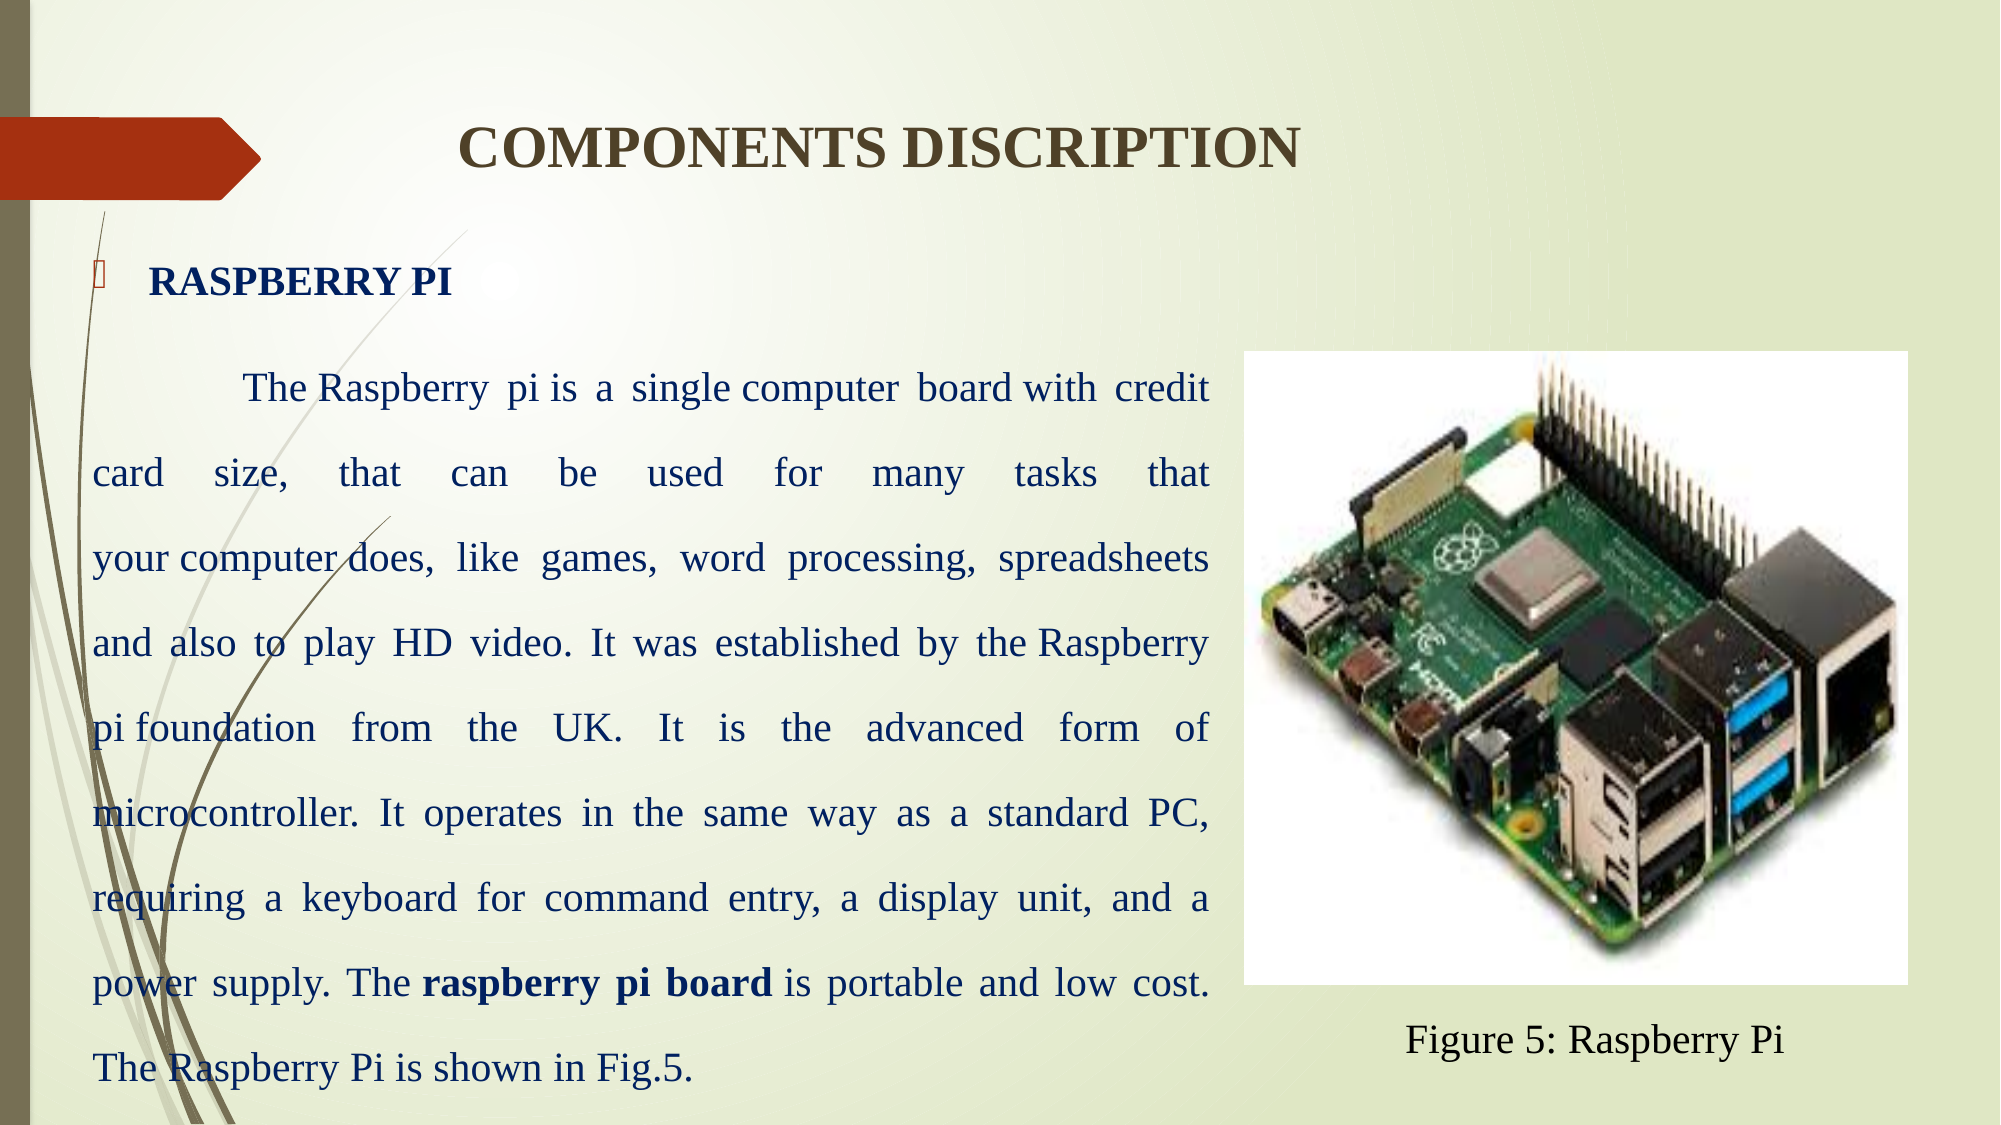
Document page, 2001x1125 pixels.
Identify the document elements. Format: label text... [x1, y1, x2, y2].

list RASPBERRY PI The Raspberry pi is a single computer board with credit card size, that can be used for many tasks that your computer does, like games, word processing, spreadsheets and also to play HD video. It was established by the Raspberry pi foundation from the UK. It is the advanced form of microcontroller. It operates in the same way as a standard PC, requiring a keyboard for command entry, a display unit, and a power supply. The raspberry pi board is portable and low cost. The Raspberry Pi is shown in Fig.5. [77, 246, 1226, 1095]
text_box Figure 5: Raspberry Pi [1390, 1004, 1942, 1069]
title COMPONENTS DISCRIPTION [438, 99, 1322, 207]
picture [1244, 351, 1908, 985]
